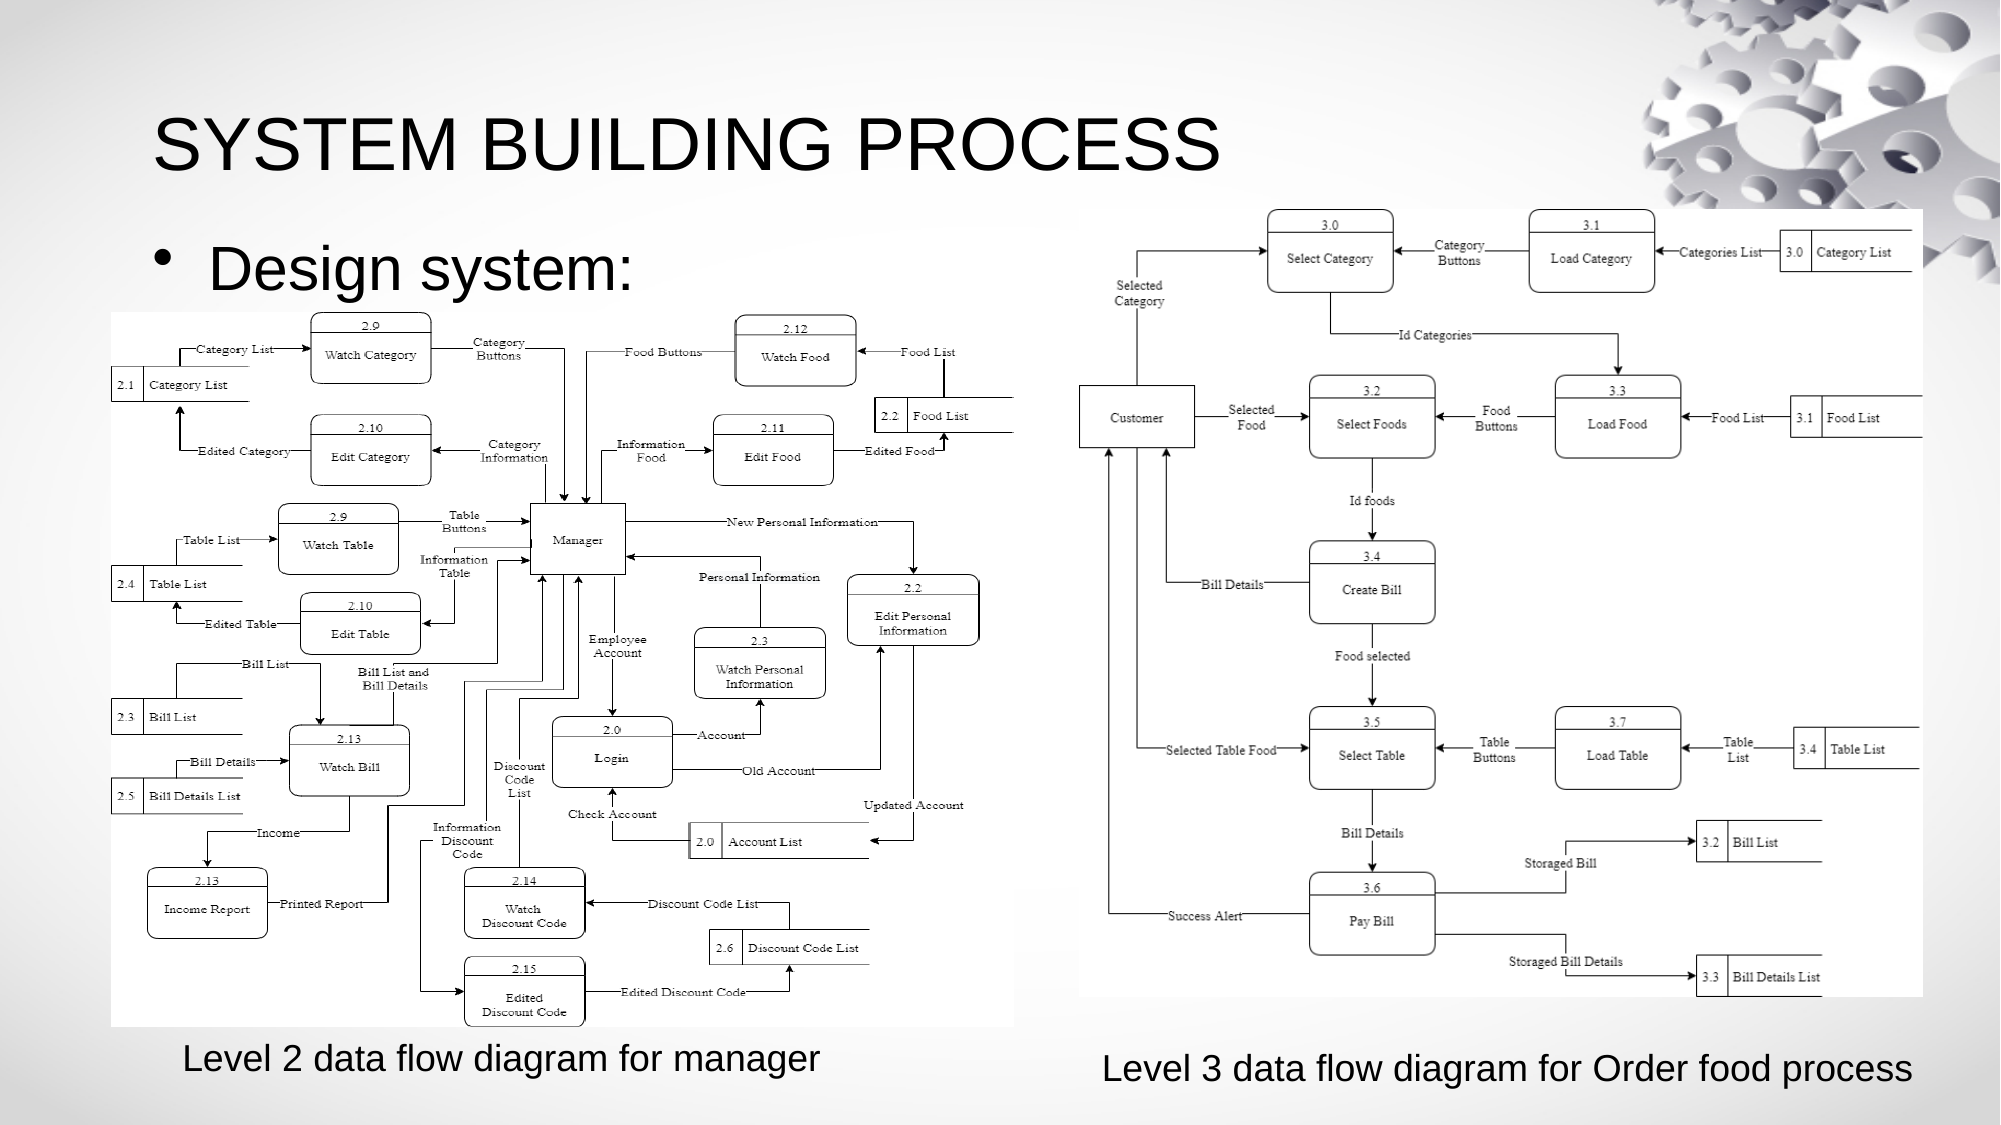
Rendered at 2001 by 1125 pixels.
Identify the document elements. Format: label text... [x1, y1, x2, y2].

text_box Level 3 data flow diagram for Order food process [1058, 1036, 1946, 1096]
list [111, 312, 1014, 1027]
picture [0, 0, 2000, 1125]
title SYSTEM BUILDING PROCESS [137, 59, 1863, 221]
list Design system: [137, 219, 988, 312]
text_box Level 2 data flow diagram for manager [165, 1027, 838, 1087]
